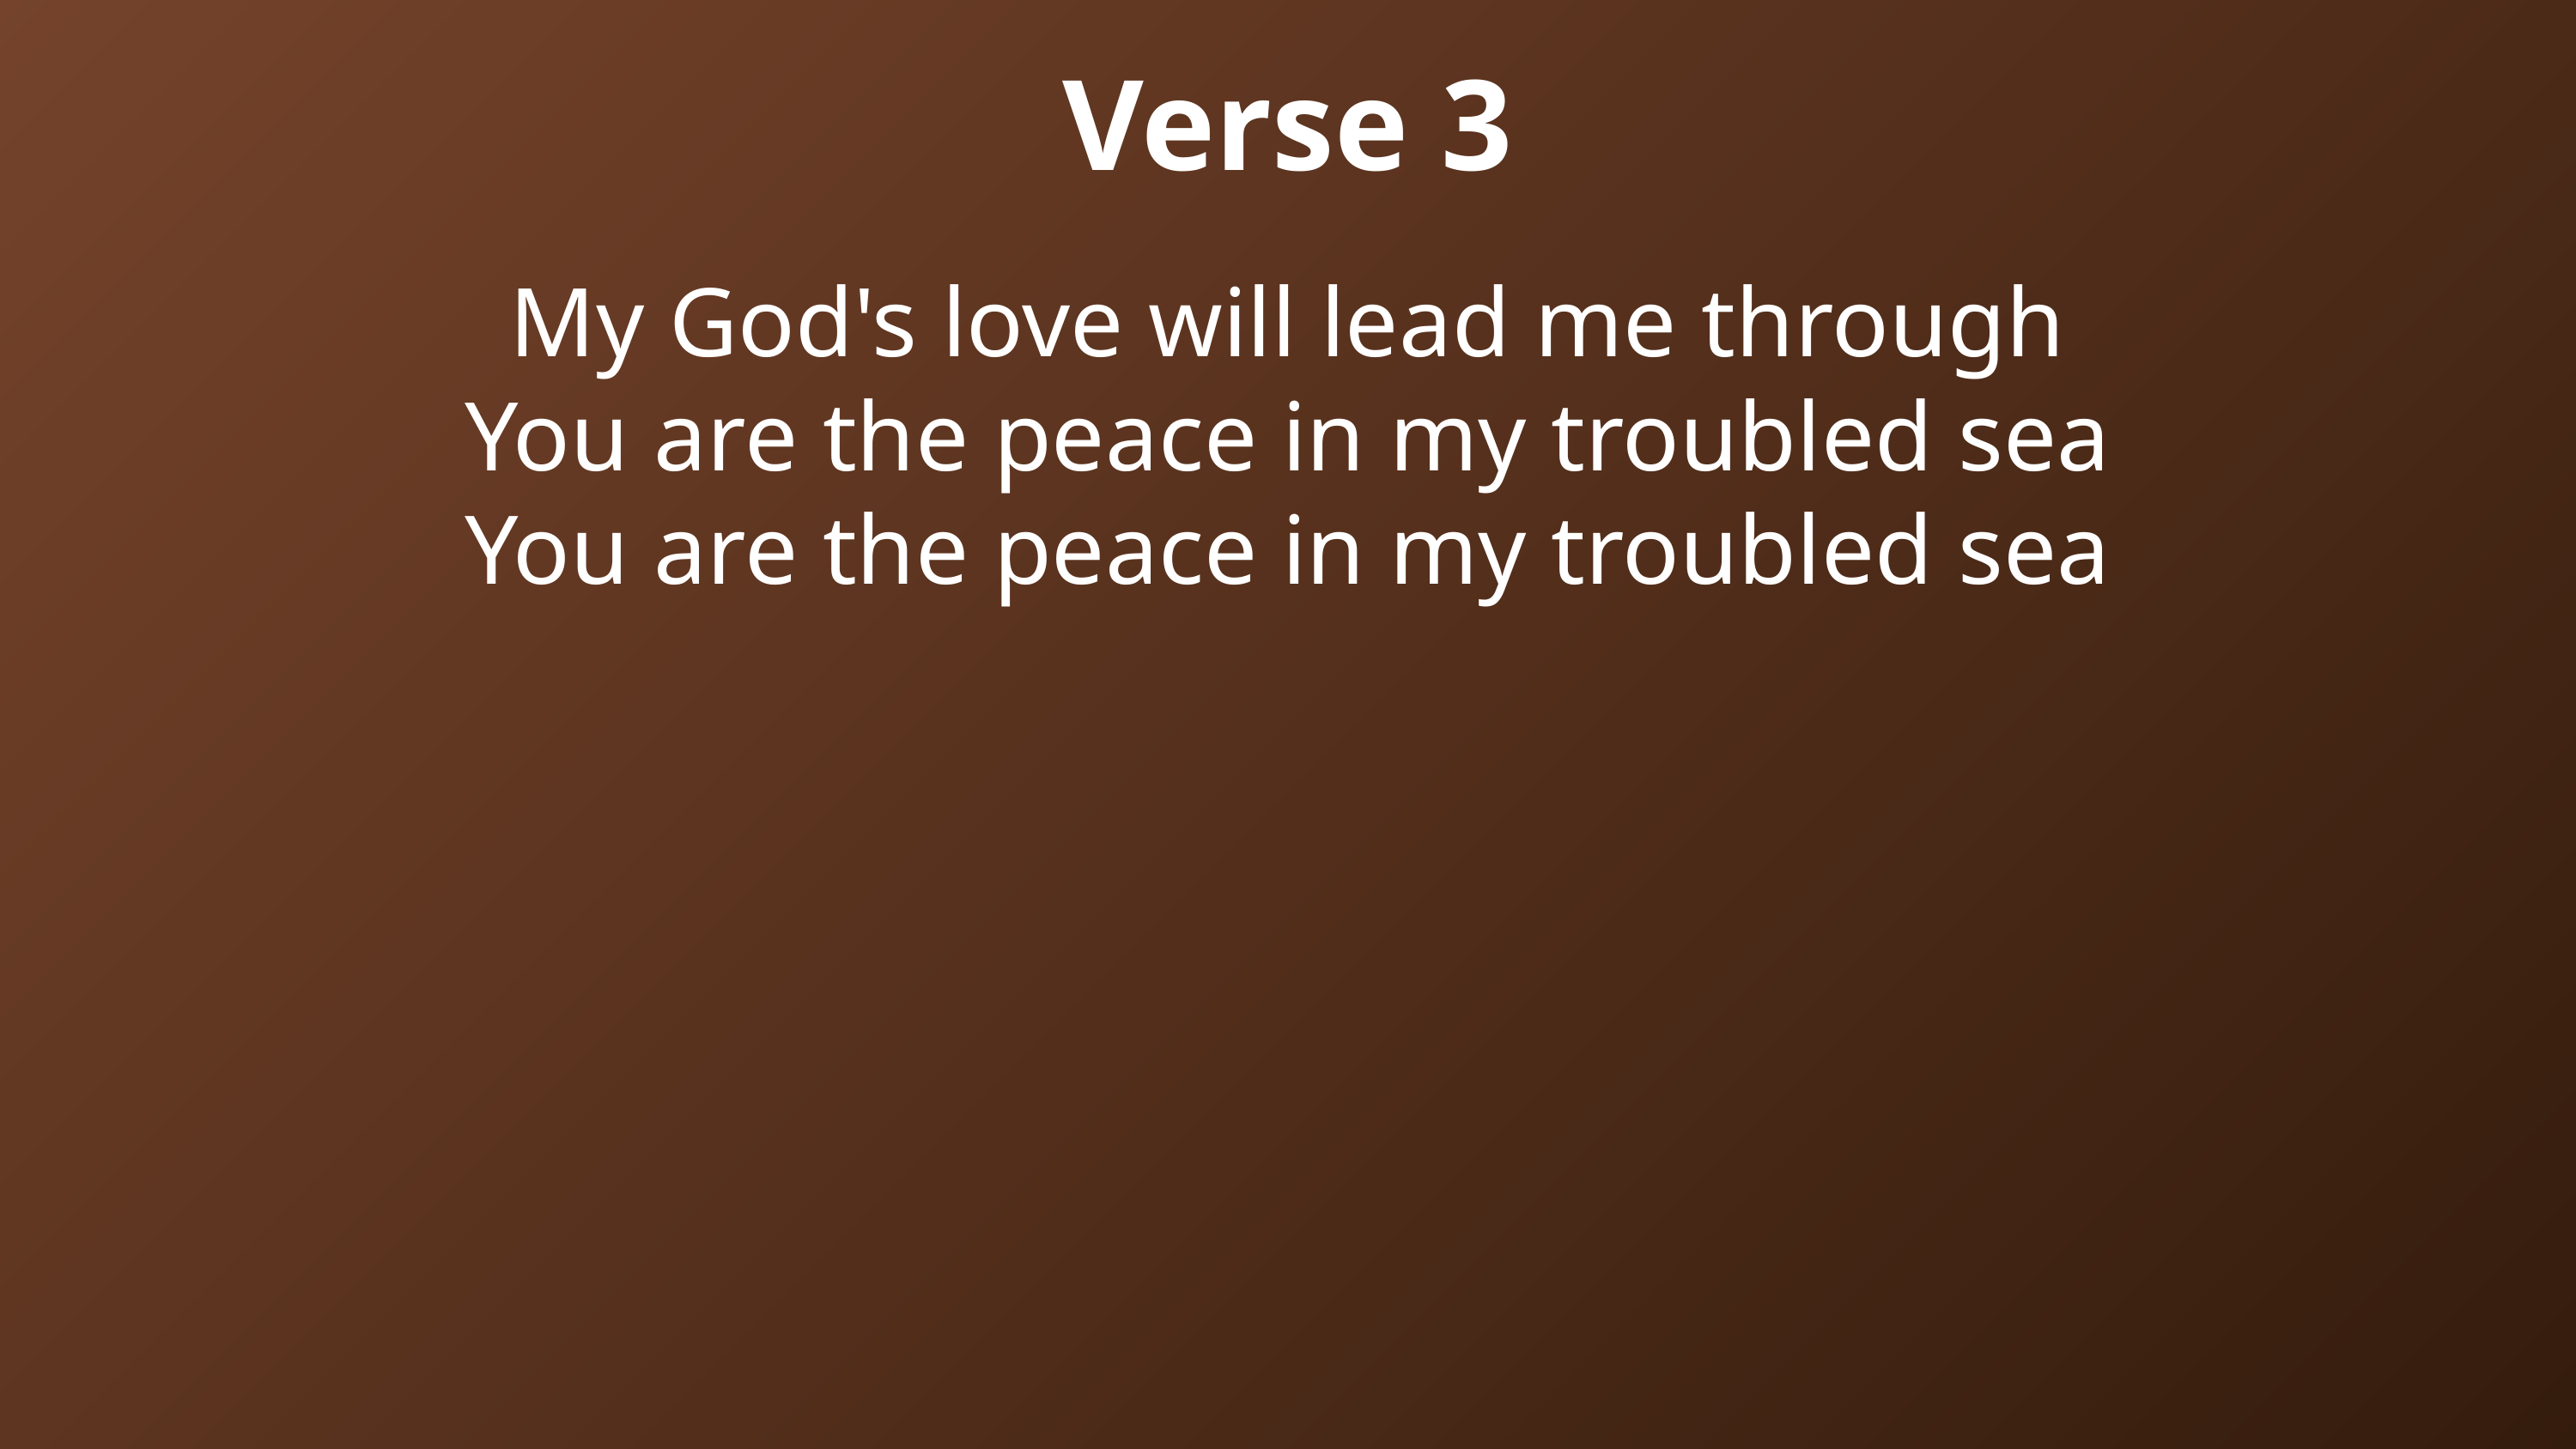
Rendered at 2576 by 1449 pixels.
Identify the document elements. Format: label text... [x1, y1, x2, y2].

text_box My God's love will lead me through You are the peace in my troubled sea You are the peace in my troubled sea [128, 256, 2447, 724]
text_box Verse 3 [128, 38, 2447, 202]
